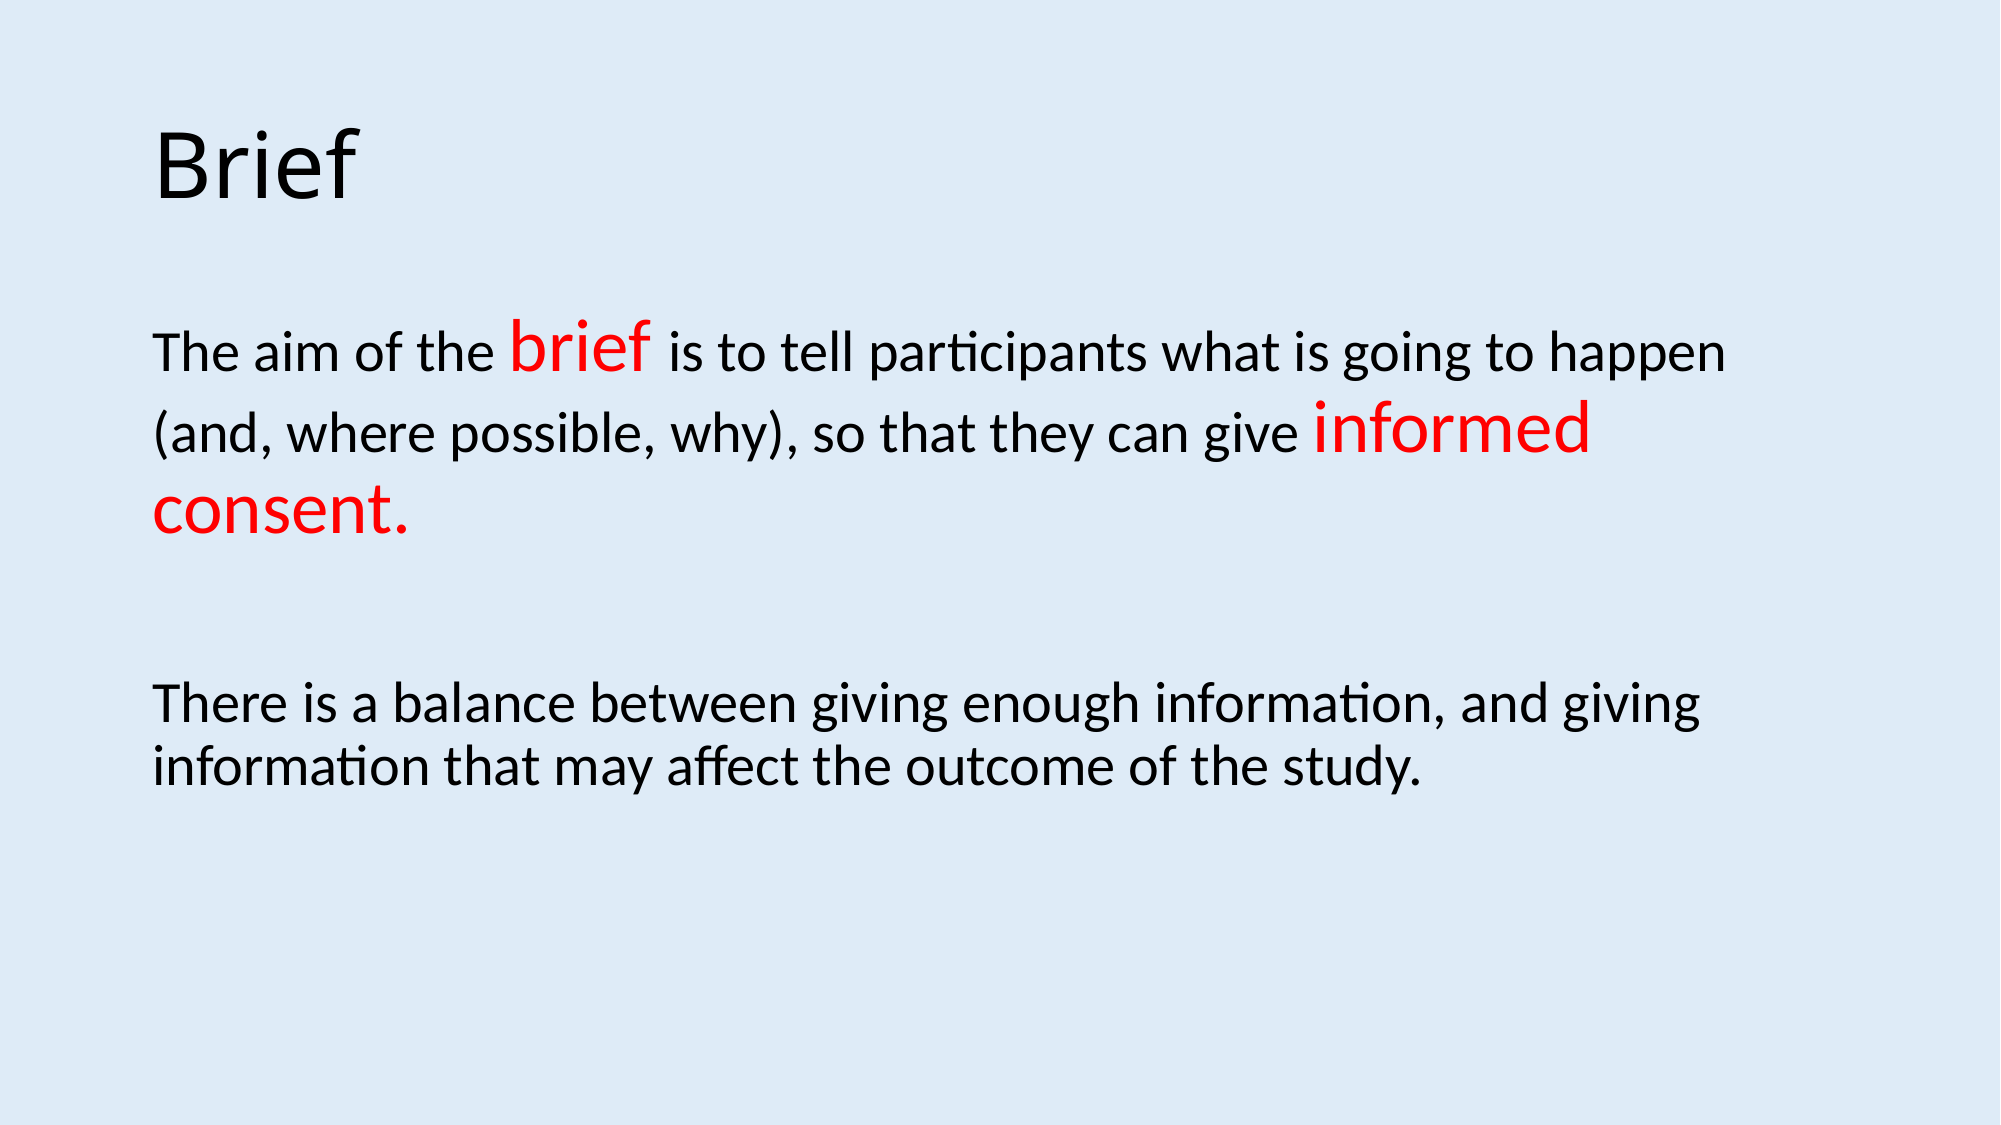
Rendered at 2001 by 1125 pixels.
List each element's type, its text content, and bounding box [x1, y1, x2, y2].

title Brief [137, 59, 1863, 278]
list The aim of the brief is to tell participants what is going to happen (and, where possible, why), so that they can give informed consent. There is a balance between giving enough information, and giving information that may affect the outcome of the study. [137, 299, 1863, 1014]
